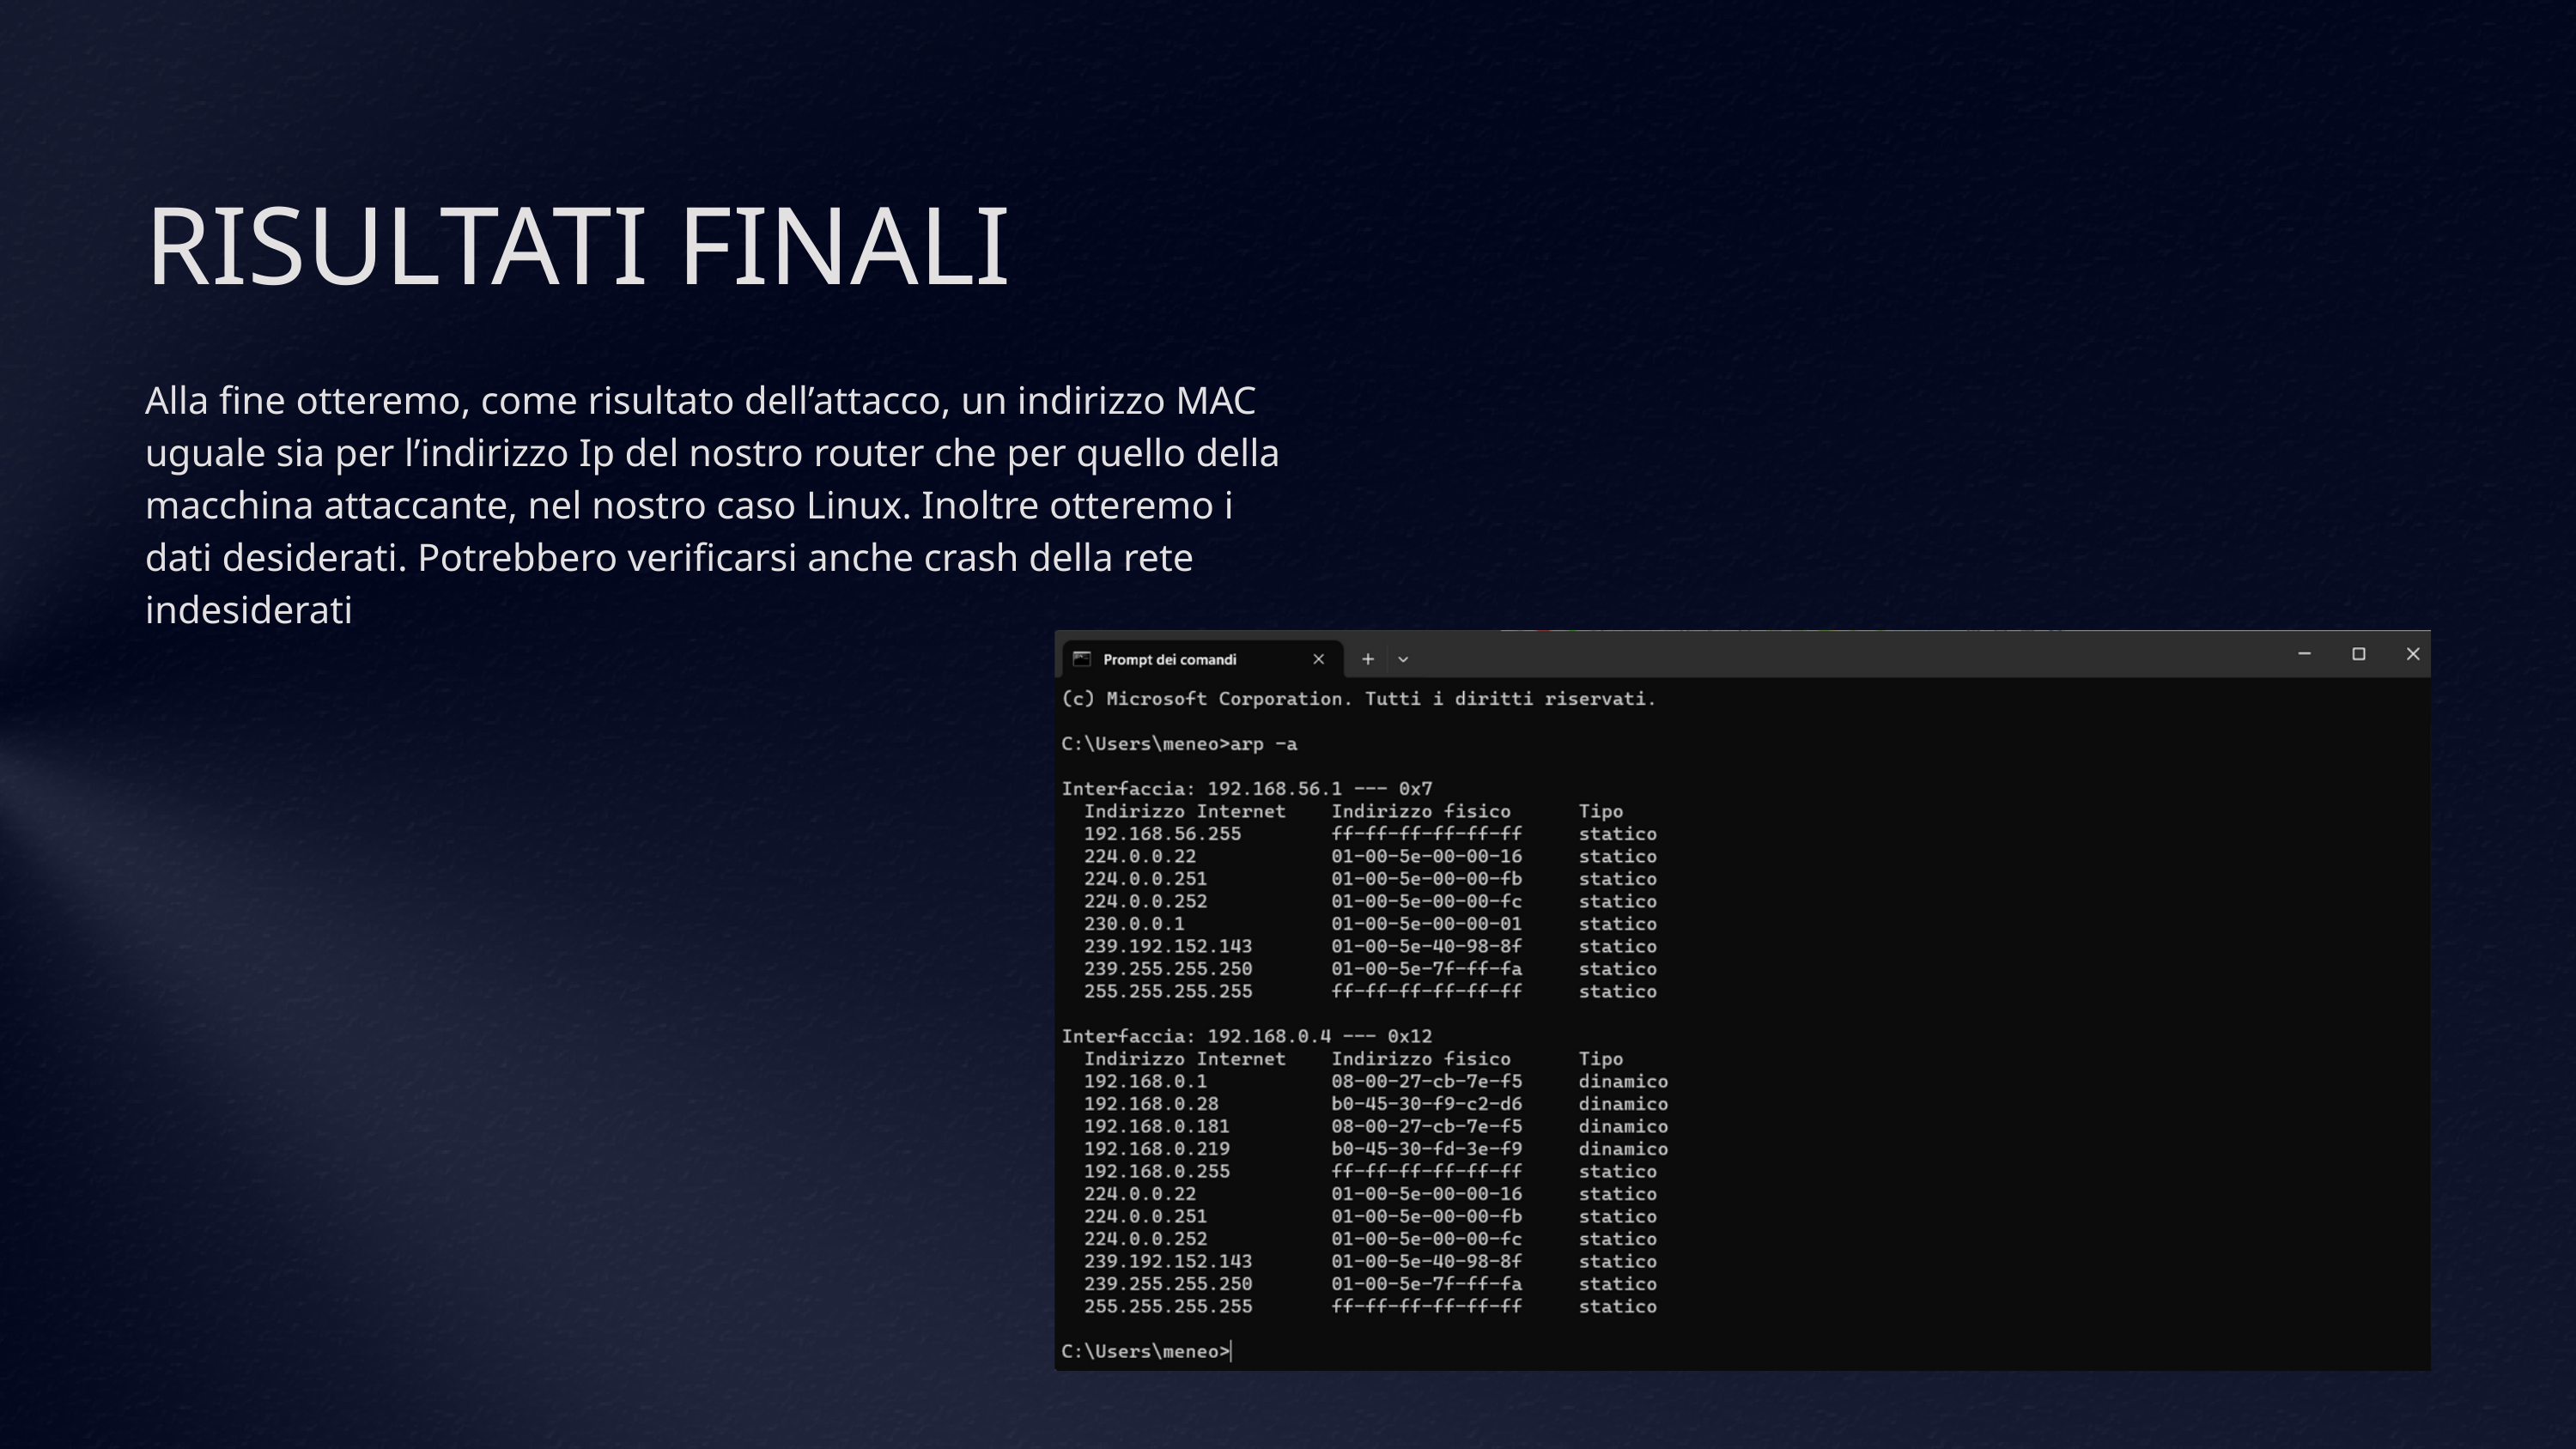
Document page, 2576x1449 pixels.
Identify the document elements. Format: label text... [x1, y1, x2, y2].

text_box Alla fine otteremo, come risultato dell’attacco, un indirizzo MAC uguale sia per l’indirizzo Ip del nostro router che per quello della macchina attaccante, nel nostro caso Linux. Inoltre otteremo i dati desiderati. Potrebbero verificarsi anche crash della rete indesiderati [144, 368, 1289, 632]
text_box [0, 0, 2576, 1449]
text_box [1054, 630, 2432, 1371]
text_box RISULTATI FINALI [144, 155, 1289, 306]
